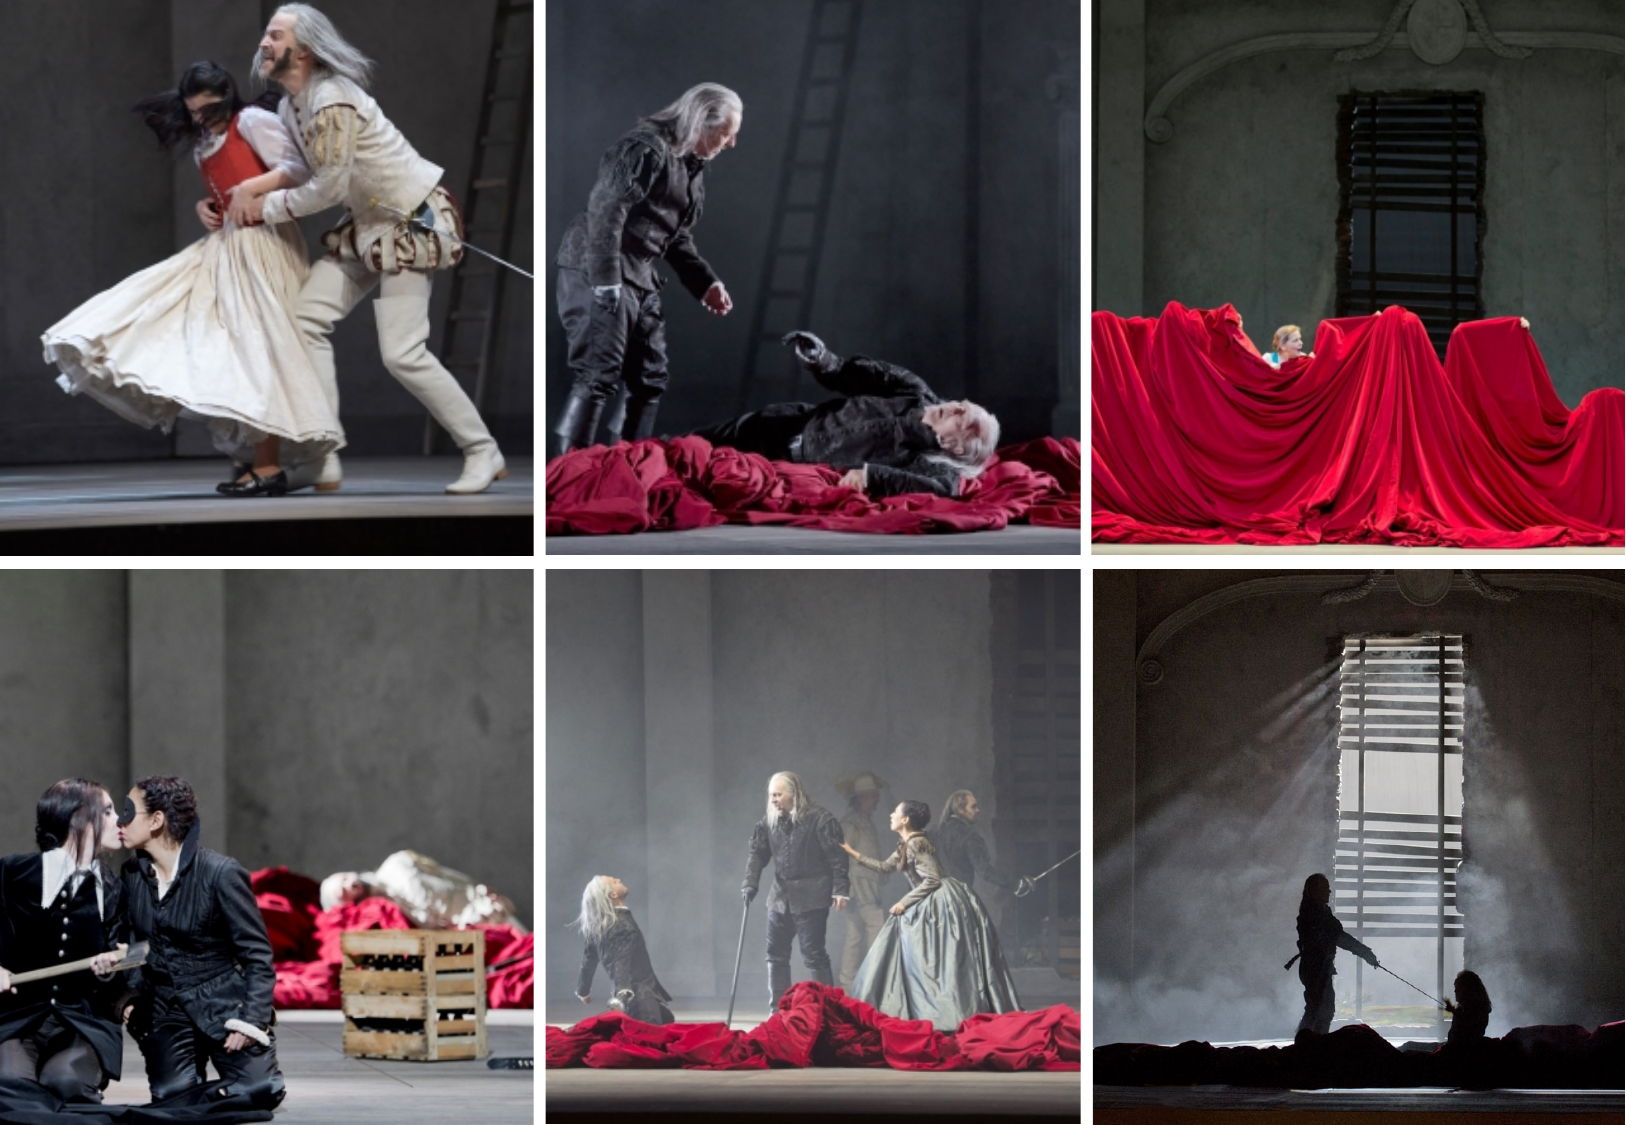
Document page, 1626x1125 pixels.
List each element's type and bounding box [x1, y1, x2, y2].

picture [545, 0, 1081, 555]
picture [0, 568, 534, 1125]
picture [1091, 0, 1625, 555]
picture [545, 568, 1081, 1124]
text_box [0, 0, 1625, 1125]
picture [0, 0, 534, 556]
picture [1092, 568, 1625, 1125]
